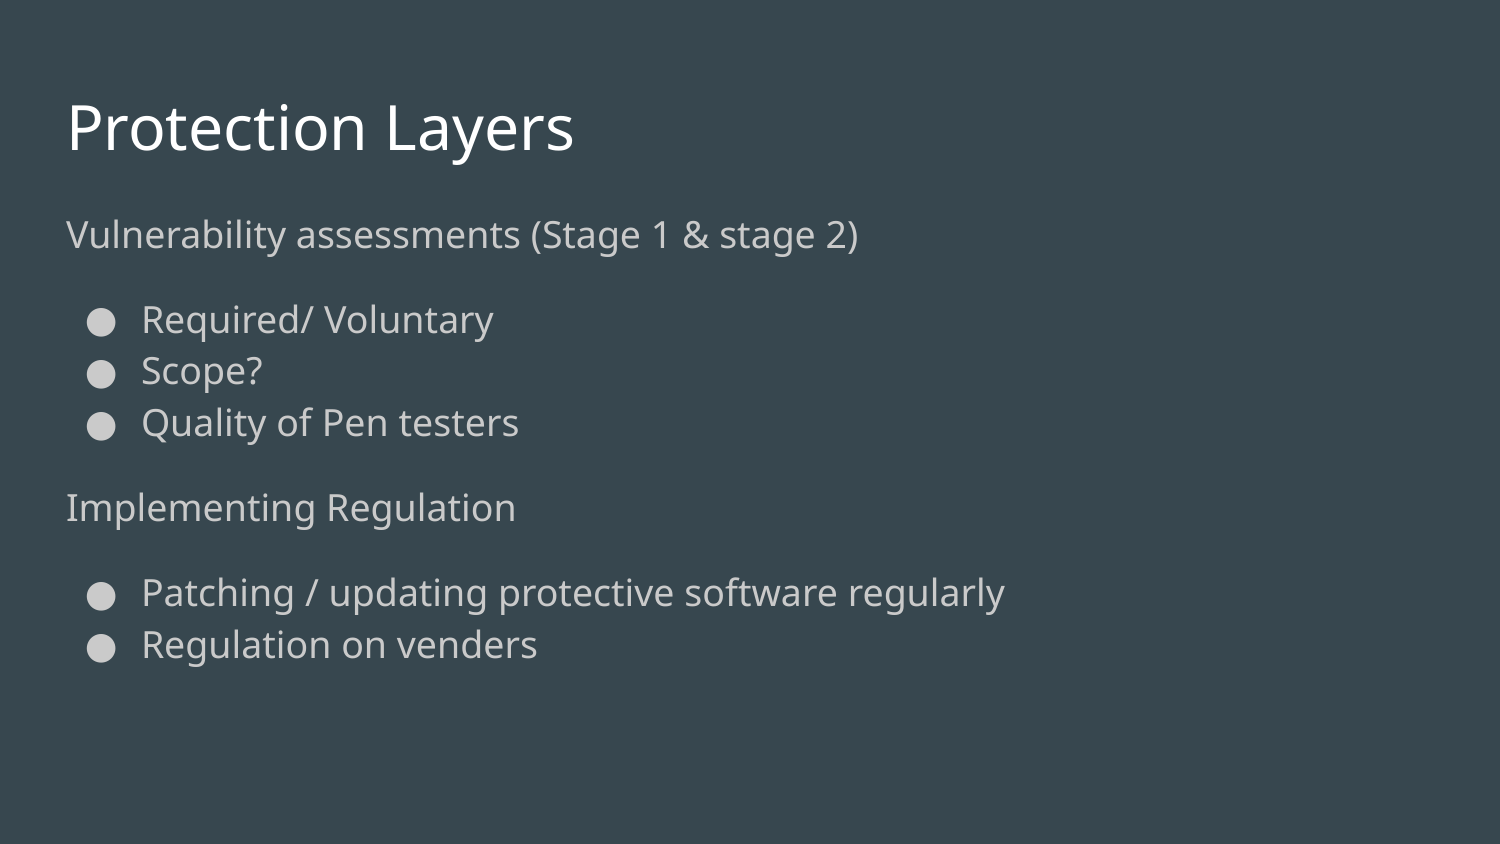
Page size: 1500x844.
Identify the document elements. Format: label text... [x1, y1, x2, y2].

title Protection Layers [51, 72, 1449, 167]
list Vulnerability assessments (Stage 1 & stage 2) Required/ Voluntary Scope? Quality of Pen testers Implementing Regulation Patching / updating protective software regularly Regulation on venders [51, 189, 1449, 807]
